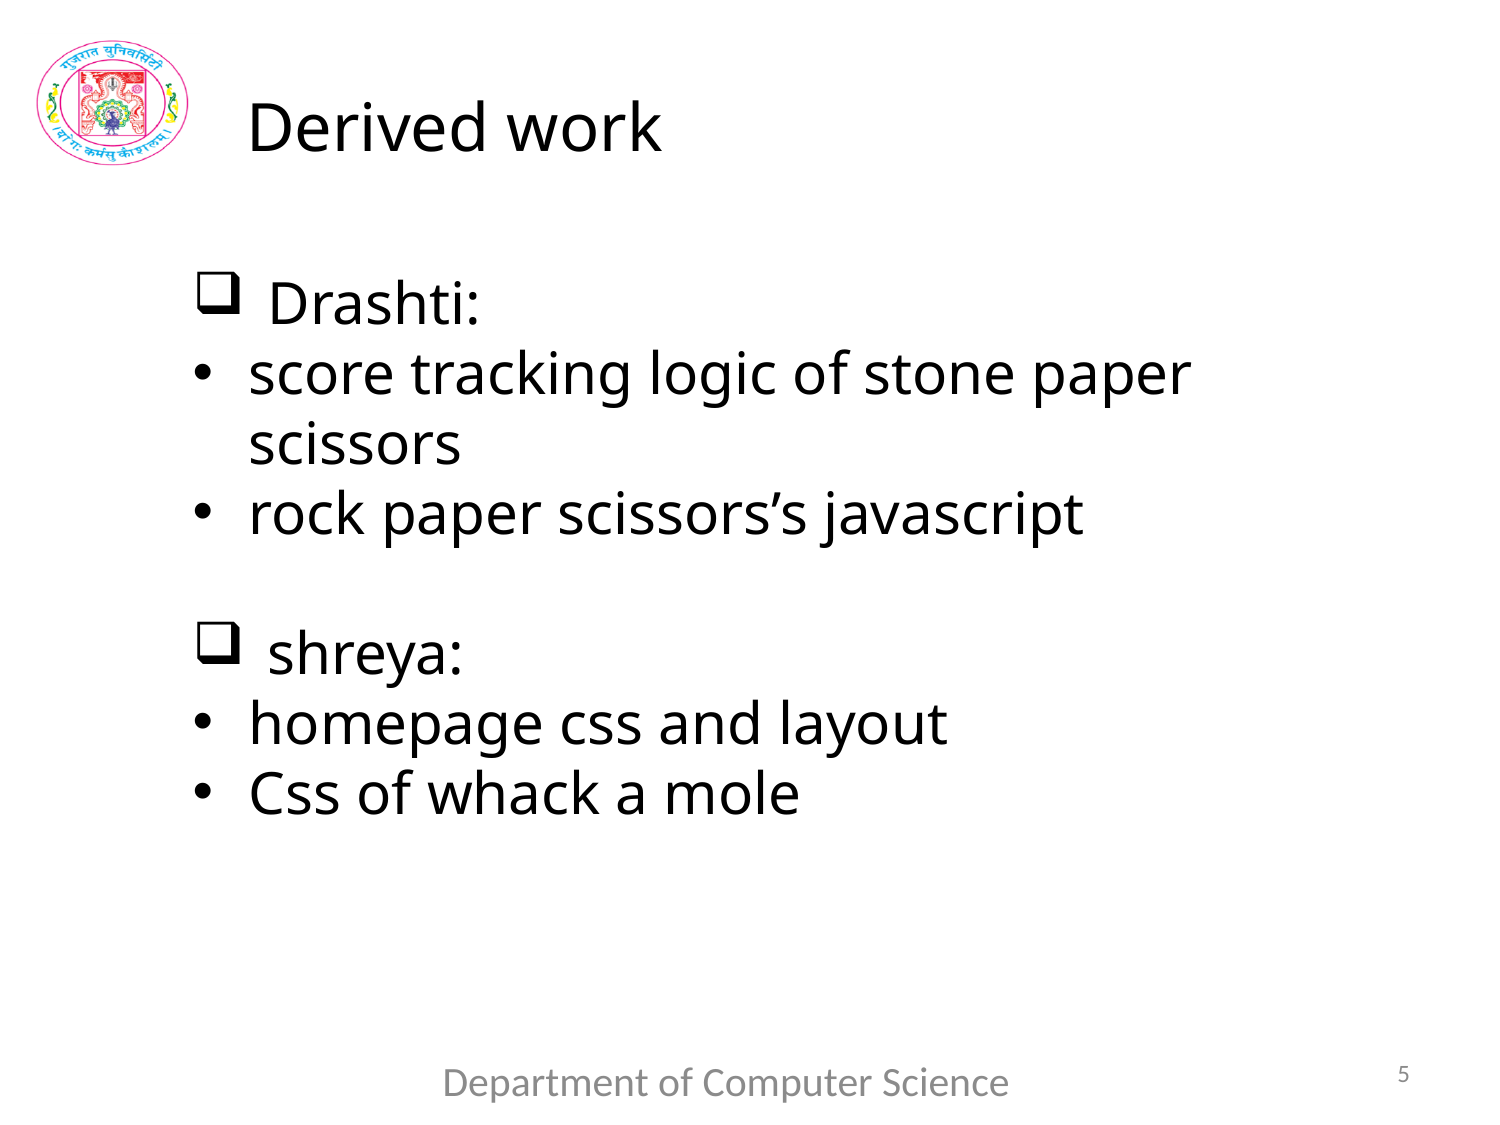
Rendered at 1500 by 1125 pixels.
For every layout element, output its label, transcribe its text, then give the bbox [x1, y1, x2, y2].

slide_number 5 [1074, 1042, 1425, 1103]
picture [24, 33, 201, 171]
text_box Derived work [231, 77, 1344, 172]
text_box Drashti: score tracking logic of stone paper scissors rock paper scissors’s javascript shreya: homepage css and layout Css of whack a mole [177, 258, 1398, 834]
footer Department of Computer Science [399, 1050, 1063, 1110]
